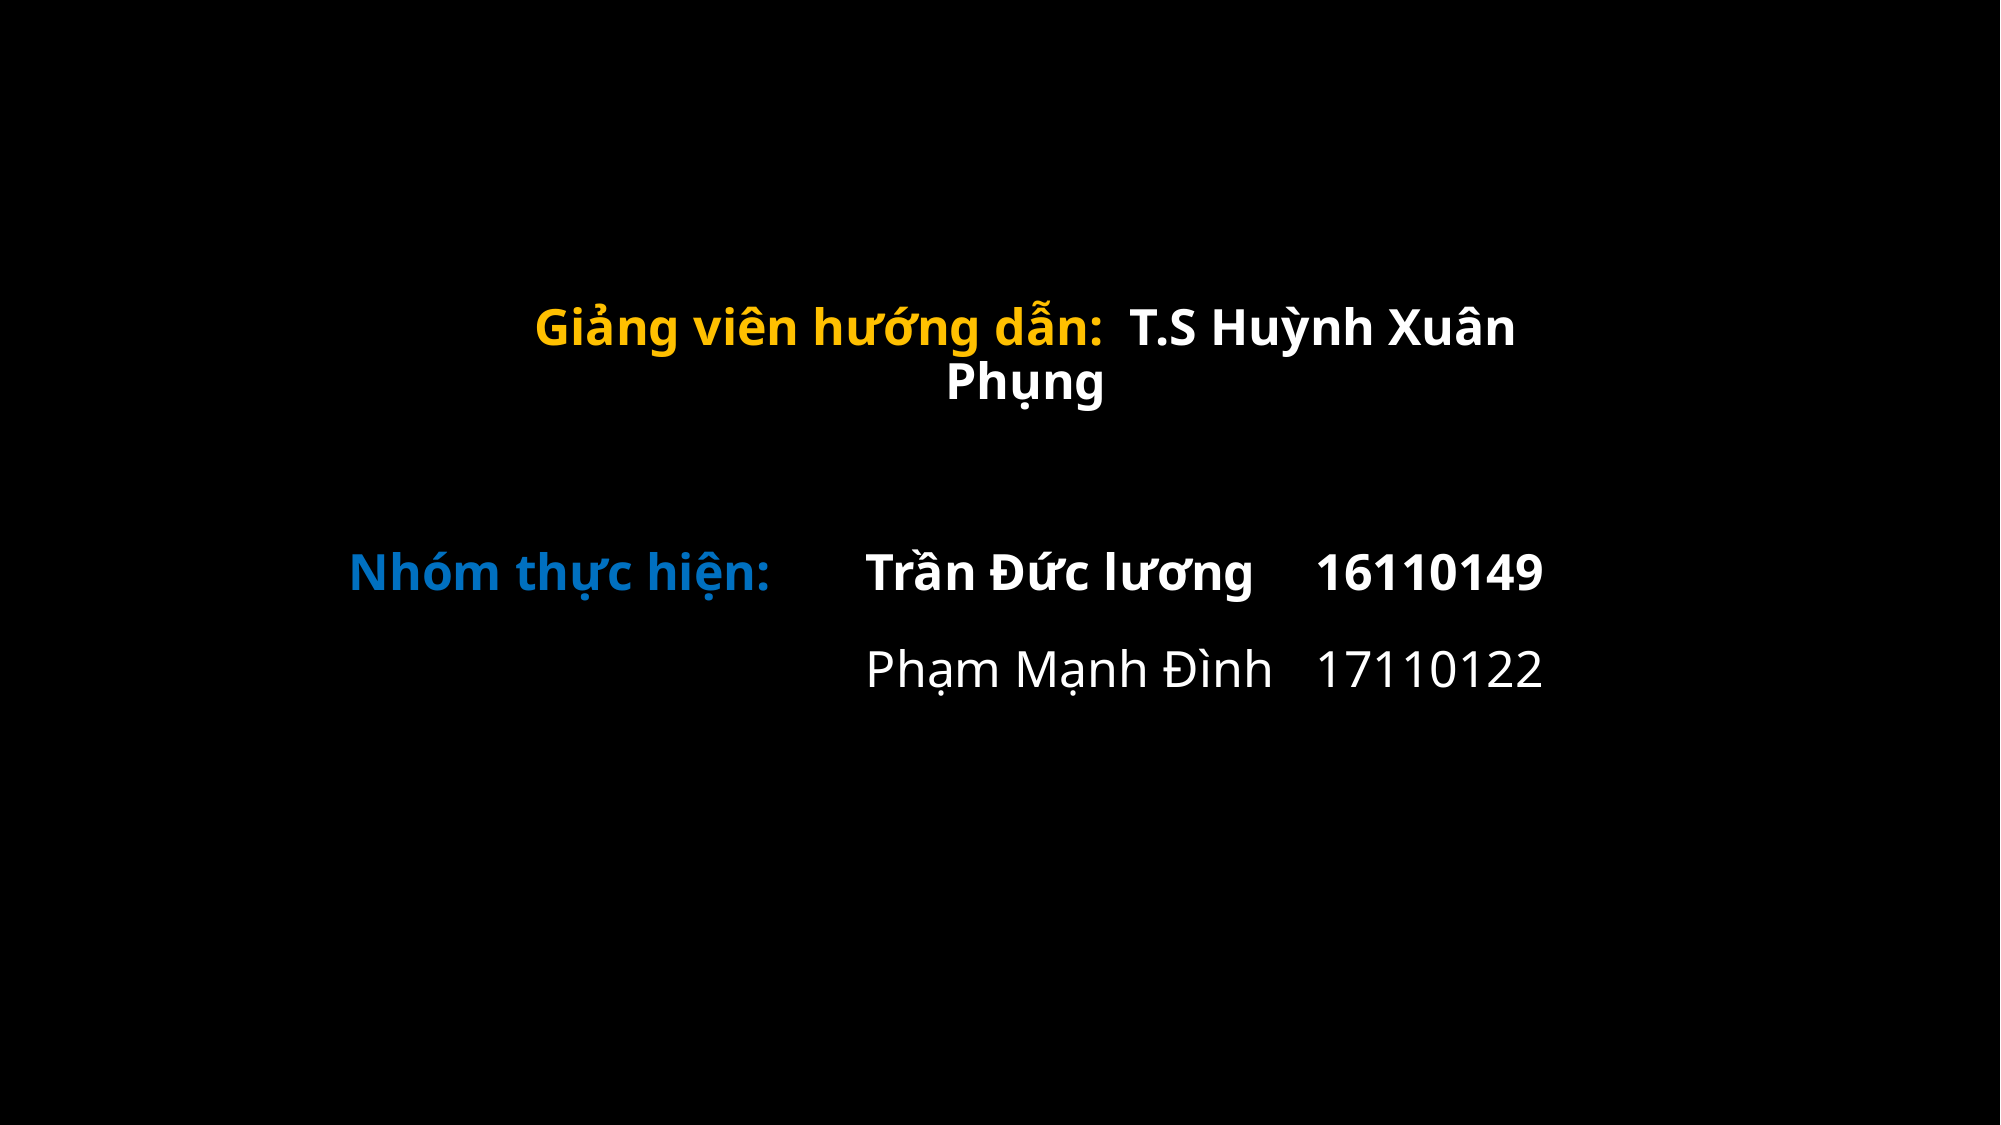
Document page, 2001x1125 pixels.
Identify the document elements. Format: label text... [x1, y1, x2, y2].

text_box Giảng viên hướng dẫn: T.S Huỳnh Xuân Phụng [452, 343, 1600, 418]
text_box Trần Đức lương 16110149 [851, 533, 1667, 609]
text_box Phạm Mạnh Đình 17110122 [851, 630, 1934, 706]
text_box Nhóm thực hiện: [333, 533, 851, 609]
